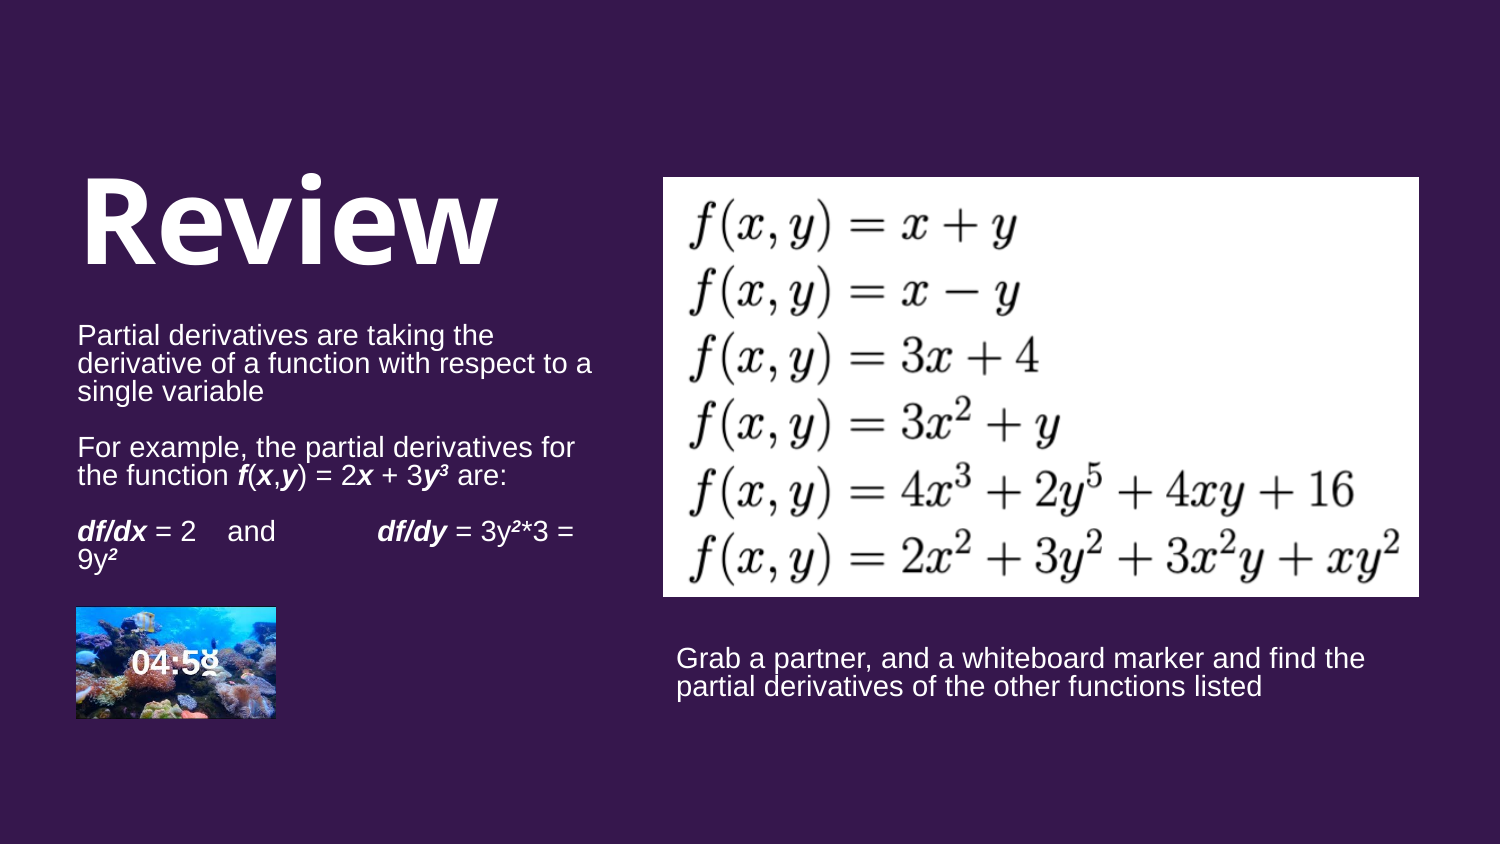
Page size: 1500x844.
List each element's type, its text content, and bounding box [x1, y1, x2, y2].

text_box Review Partial derivatives are taking the derivative of a function with respect to a single variable For example, the partial derivatives for the function f(x,y) = 2x + 3y3 are: df/dx = 2 and df/dy = 3y2*3 = 9y2 [62, 157, 638, 590]
picture [663, 176, 1419, 597]
text_box Grab a partner, and a whiteboard marker and find the partial derivatives of the other functions listed [661, 631, 1455, 718]
picture [75, 605, 276, 719]
